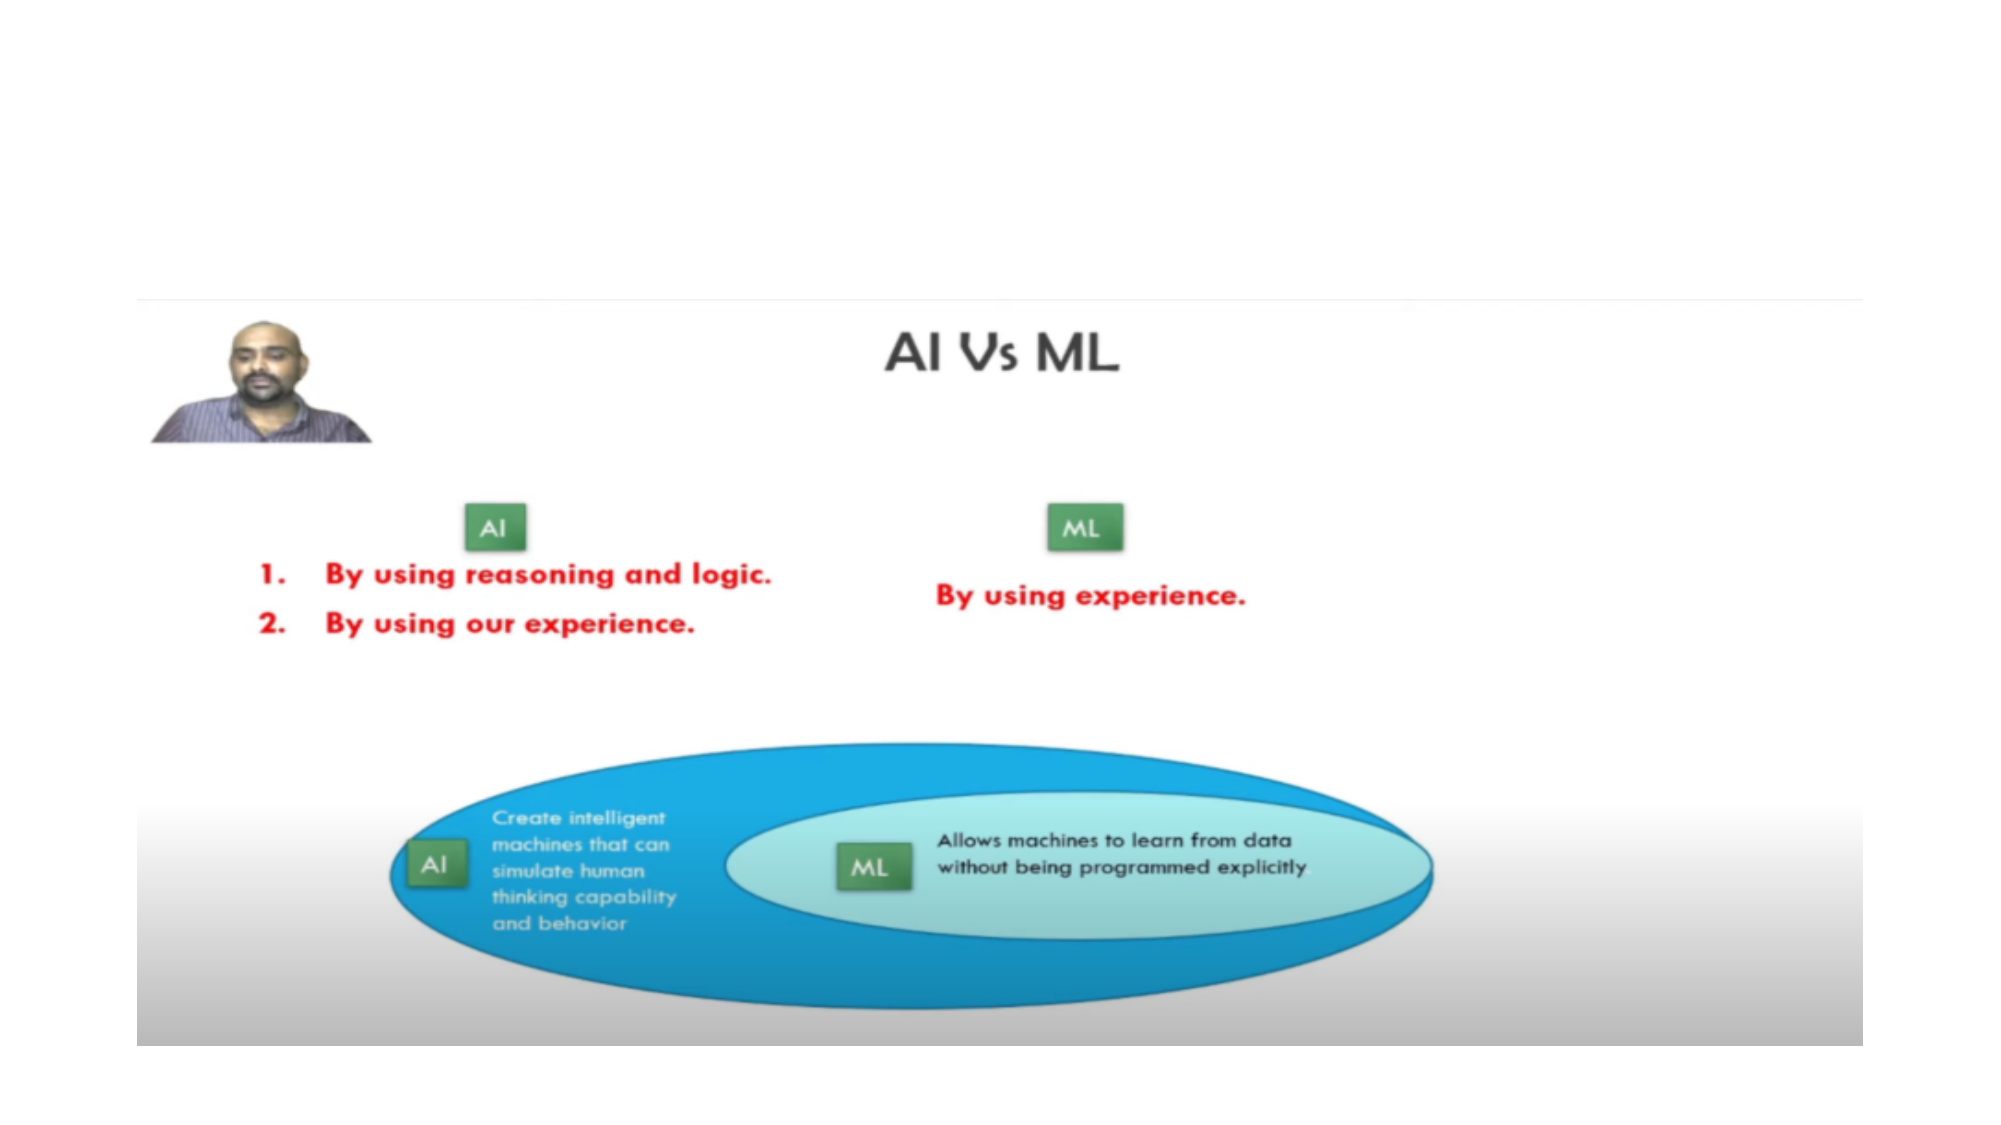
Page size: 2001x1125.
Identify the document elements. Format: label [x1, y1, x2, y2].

list [137, 299, 1863, 1046]
